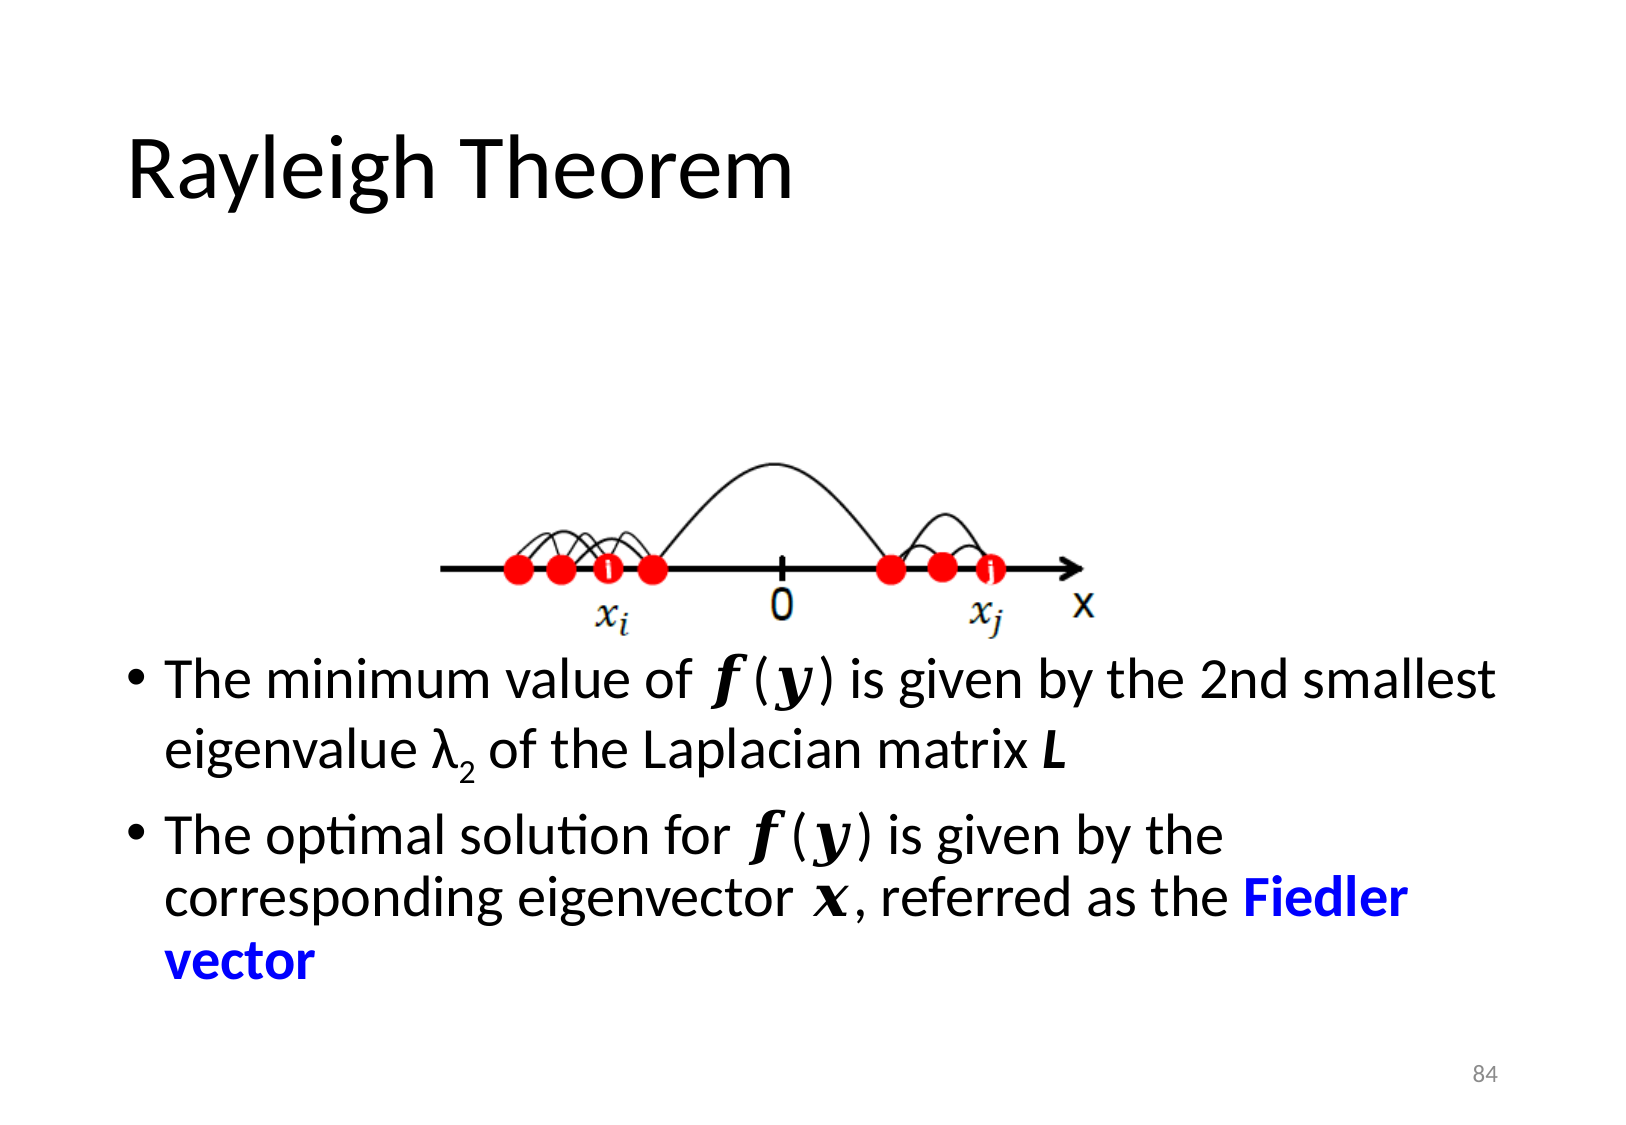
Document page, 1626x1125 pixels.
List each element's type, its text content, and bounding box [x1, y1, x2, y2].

title Rayleigh Theorem [111, 59, 1514, 278]
picture [435, 422, 1126, 646]
slide_number 84 [1147, 1042, 1514, 1103]
list The minimum value of 𝒇(𝒚) is given by the 2nd smallest eigenvalue λ2 of the Laplacian matrix L The optimal solution for 𝒇(𝒚) is given by the corresponding eigenvector 𝒙, referred as the Fiedler vector [111, 299, 1514, 1014]
